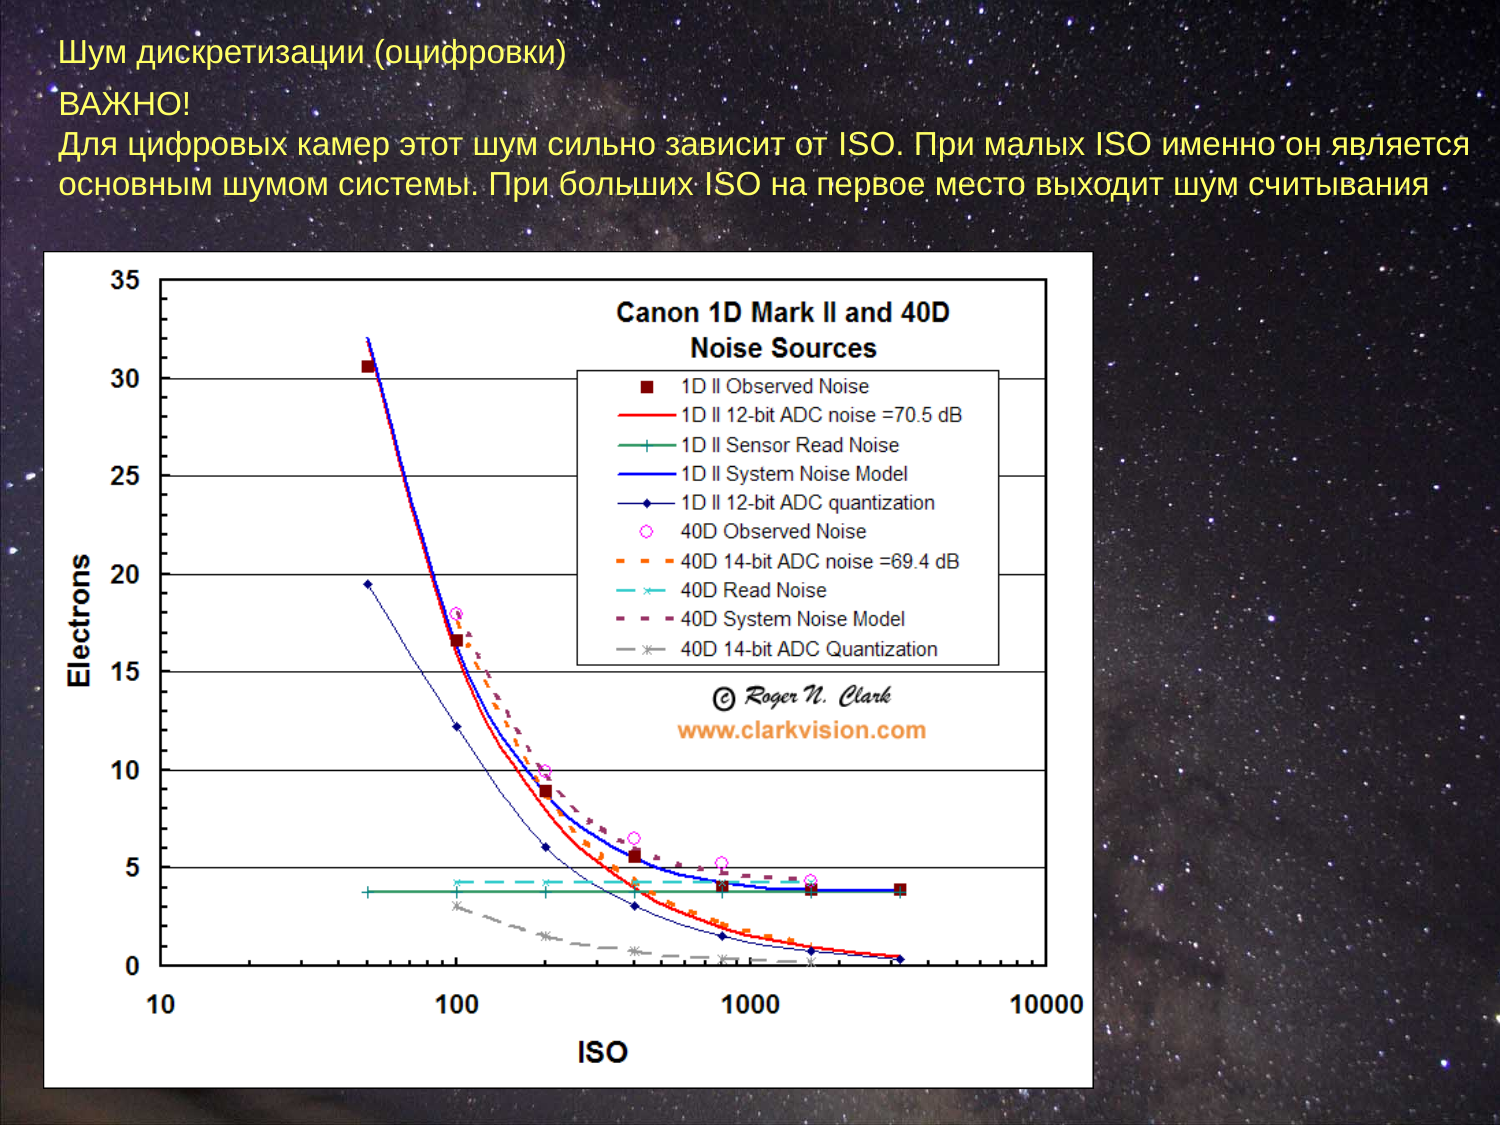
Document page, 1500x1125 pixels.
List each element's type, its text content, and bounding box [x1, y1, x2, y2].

text_box ВАЖНО! Для цифровых камер этот шум сильно зависит от ISO. При малых ISO именно он является основным шумом системы. При больших ISO на первое место выходит шум считывания [43, 74, 1494, 250]
picture [0, 0, 1500, 1125]
text_box Шум дискретизации (оцифровки) [0, 12, 625, 88]
